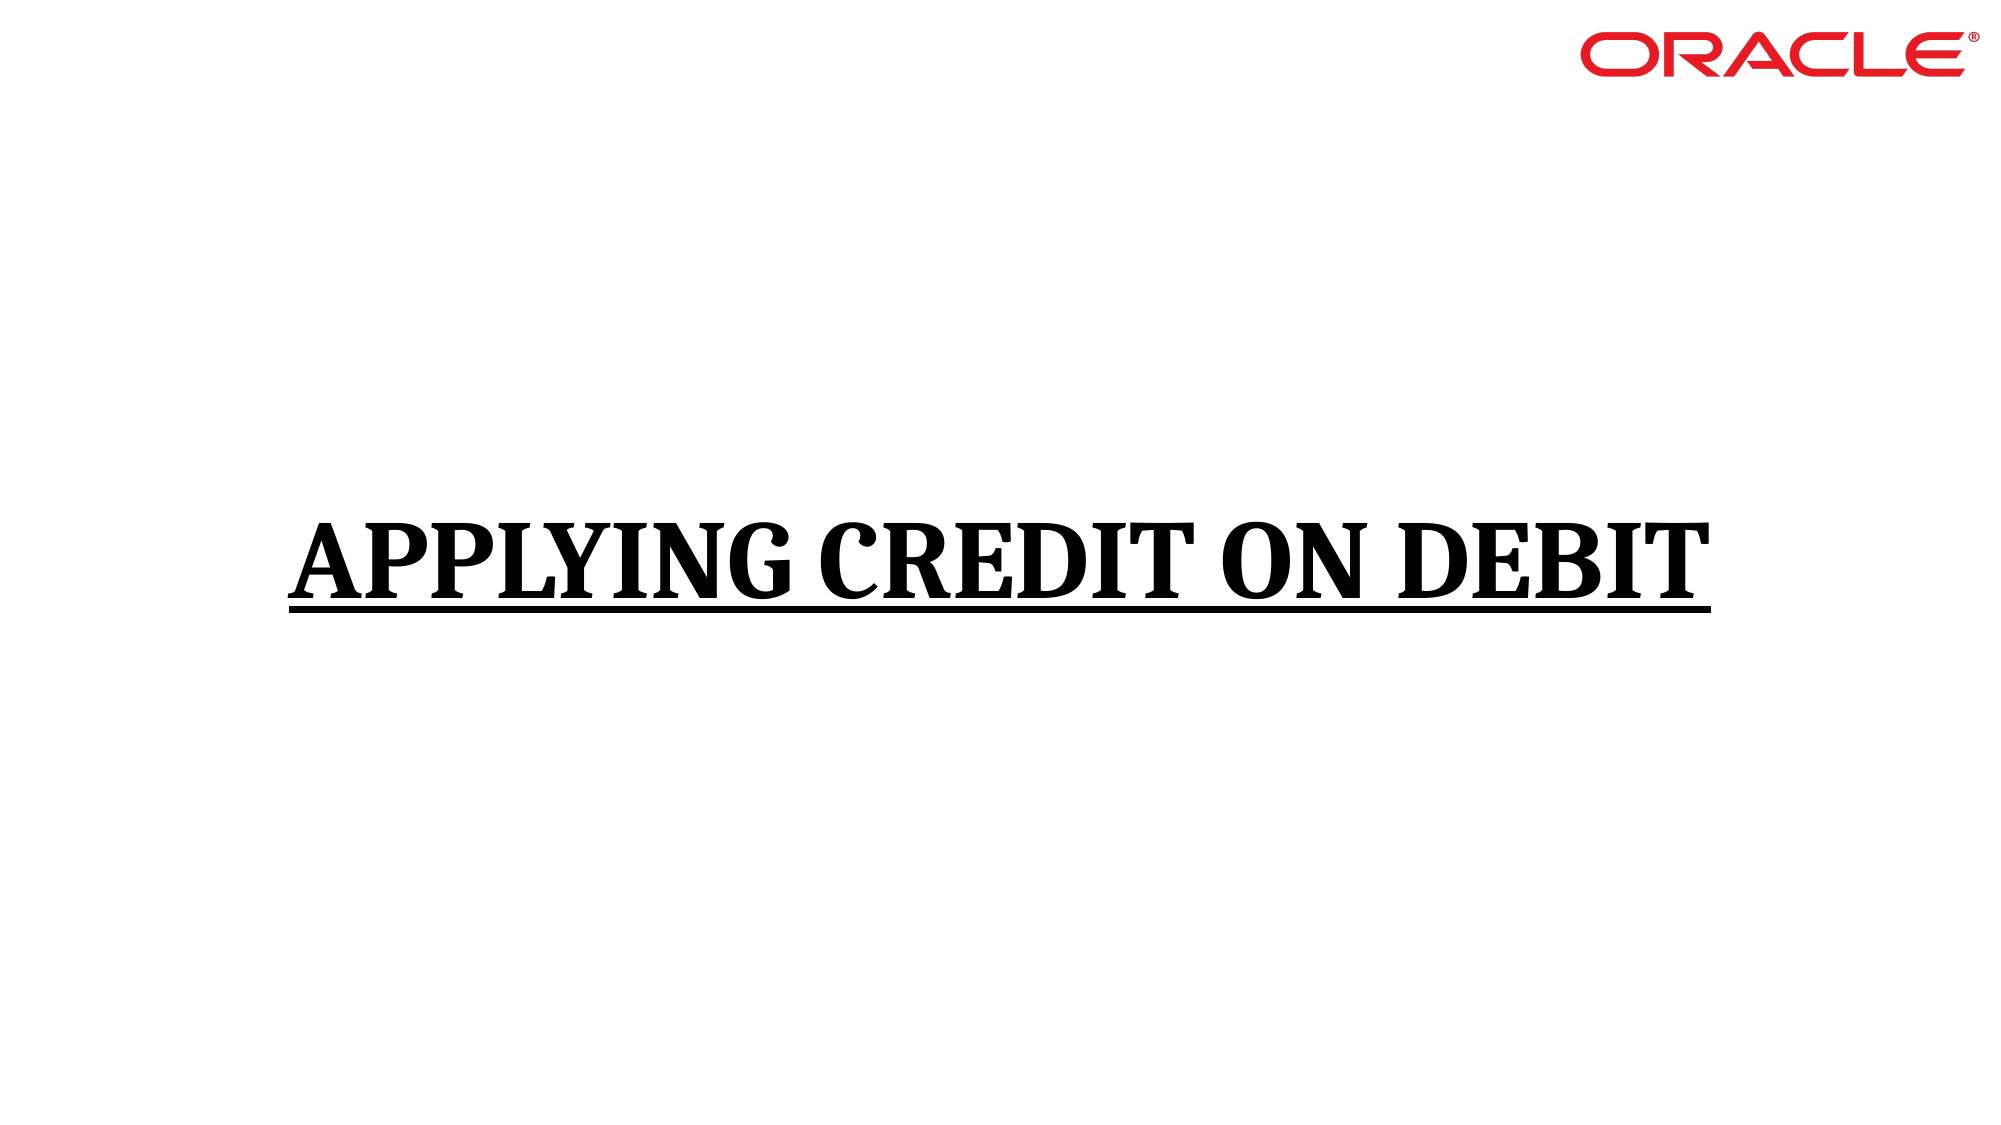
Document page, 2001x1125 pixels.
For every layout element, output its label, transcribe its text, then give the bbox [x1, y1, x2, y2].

picture [1558, 3, 2001, 105]
title Applying credit ON debit [137, 453, 1863, 672]
